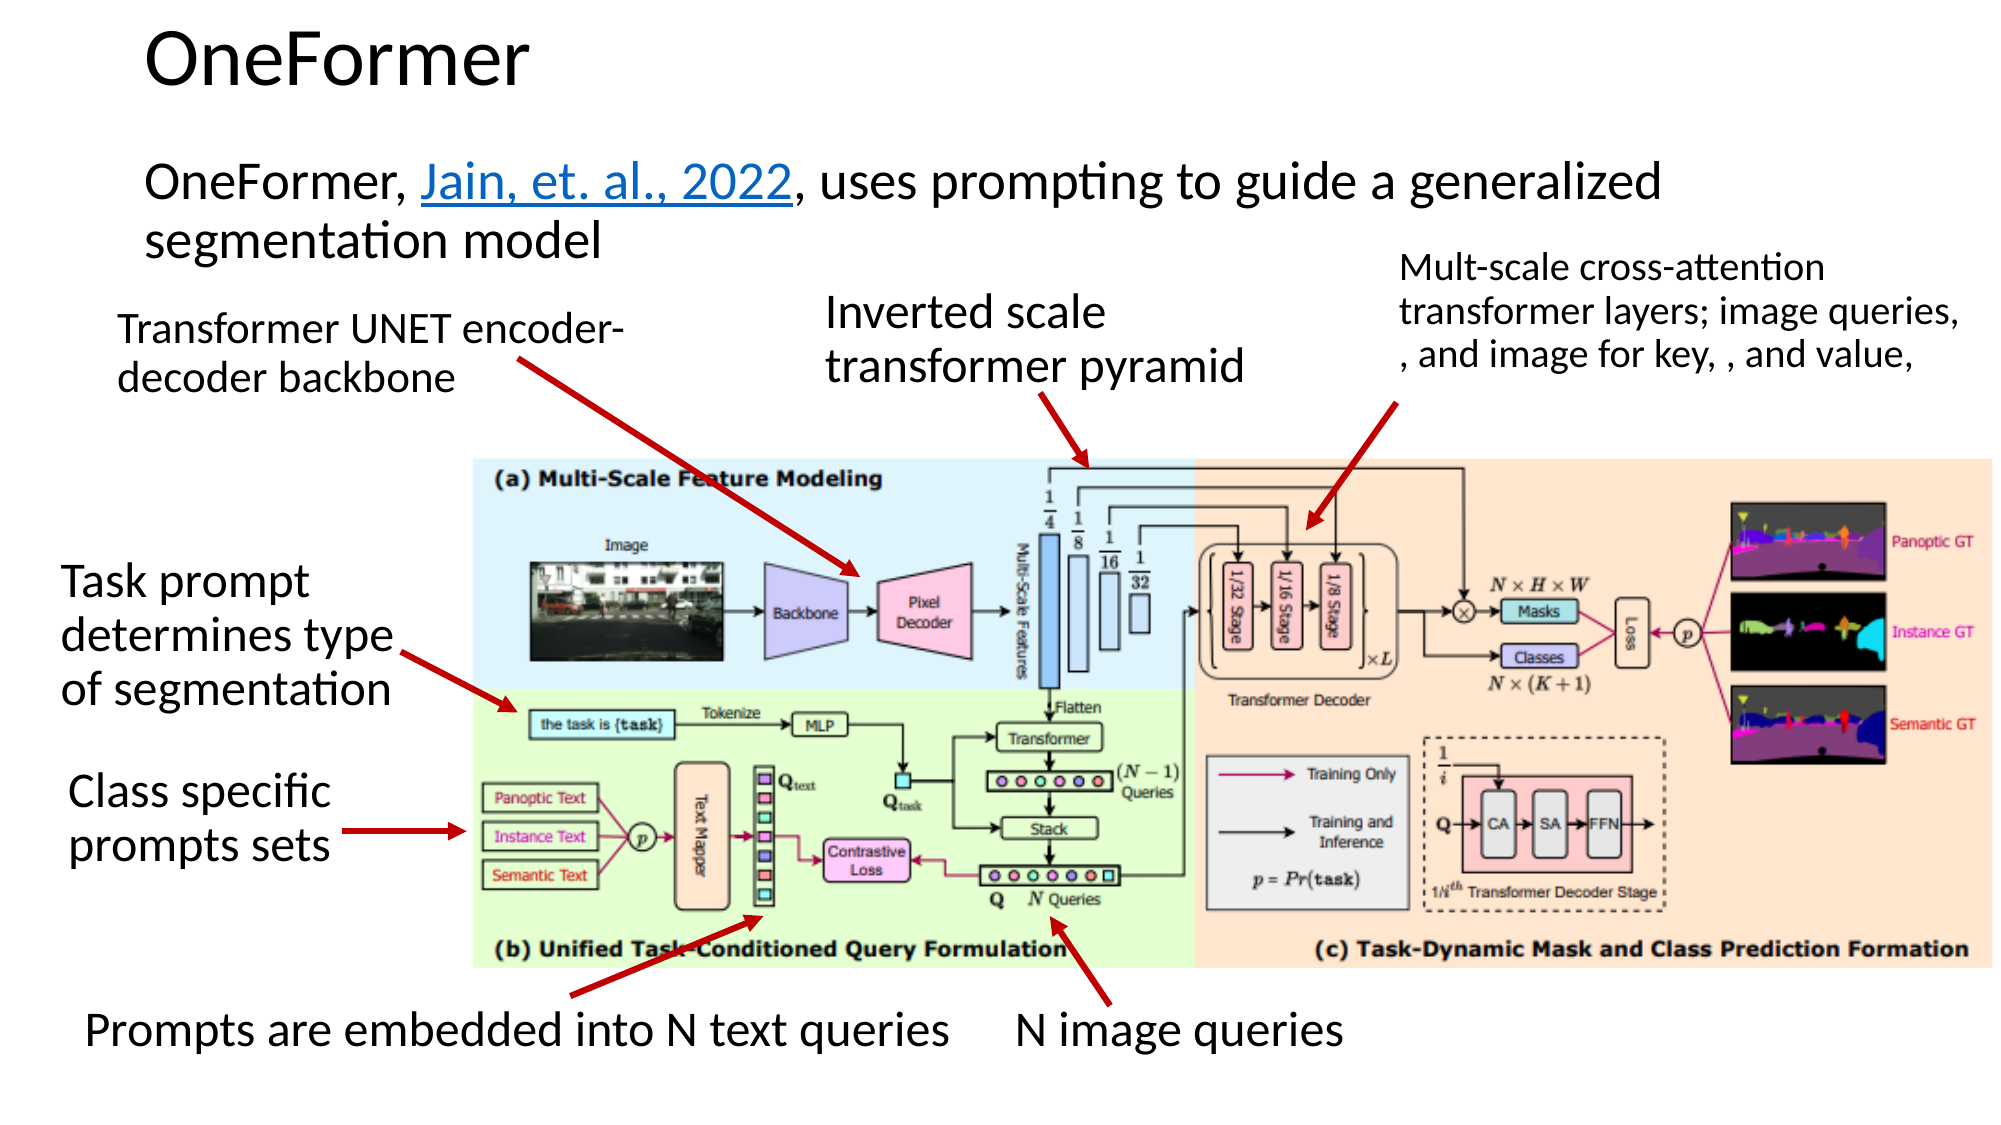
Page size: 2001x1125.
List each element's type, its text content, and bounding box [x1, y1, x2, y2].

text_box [1040, 392, 1090, 470]
picture [466, 457, 2000, 968]
text_box Prompts are embedded into N text queries [69, 996, 967, 1086]
title OneFormer [129, 0, 1855, 131]
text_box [570, 916, 764, 997]
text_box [1049, 916, 1111, 1006]
text_box Inverted scale transformer pyramid [809, 277, 1311, 443]
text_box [517, 358, 861, 578]
text_box Class specific prompts sets [53, 756, 466, 937]
text_box Transformer UNET encoder-decoder backbone [102, 297, 699, 410]
list OneFormer, Jain, et. al., 2022, uses prompting to guide a generalized segmentation model [129, 144, 1855, 278]
text_box N image queries [999, 996, 1374, 1086]
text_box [1305, 402, 1397, 531]
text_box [400, 651, 518, 713]
